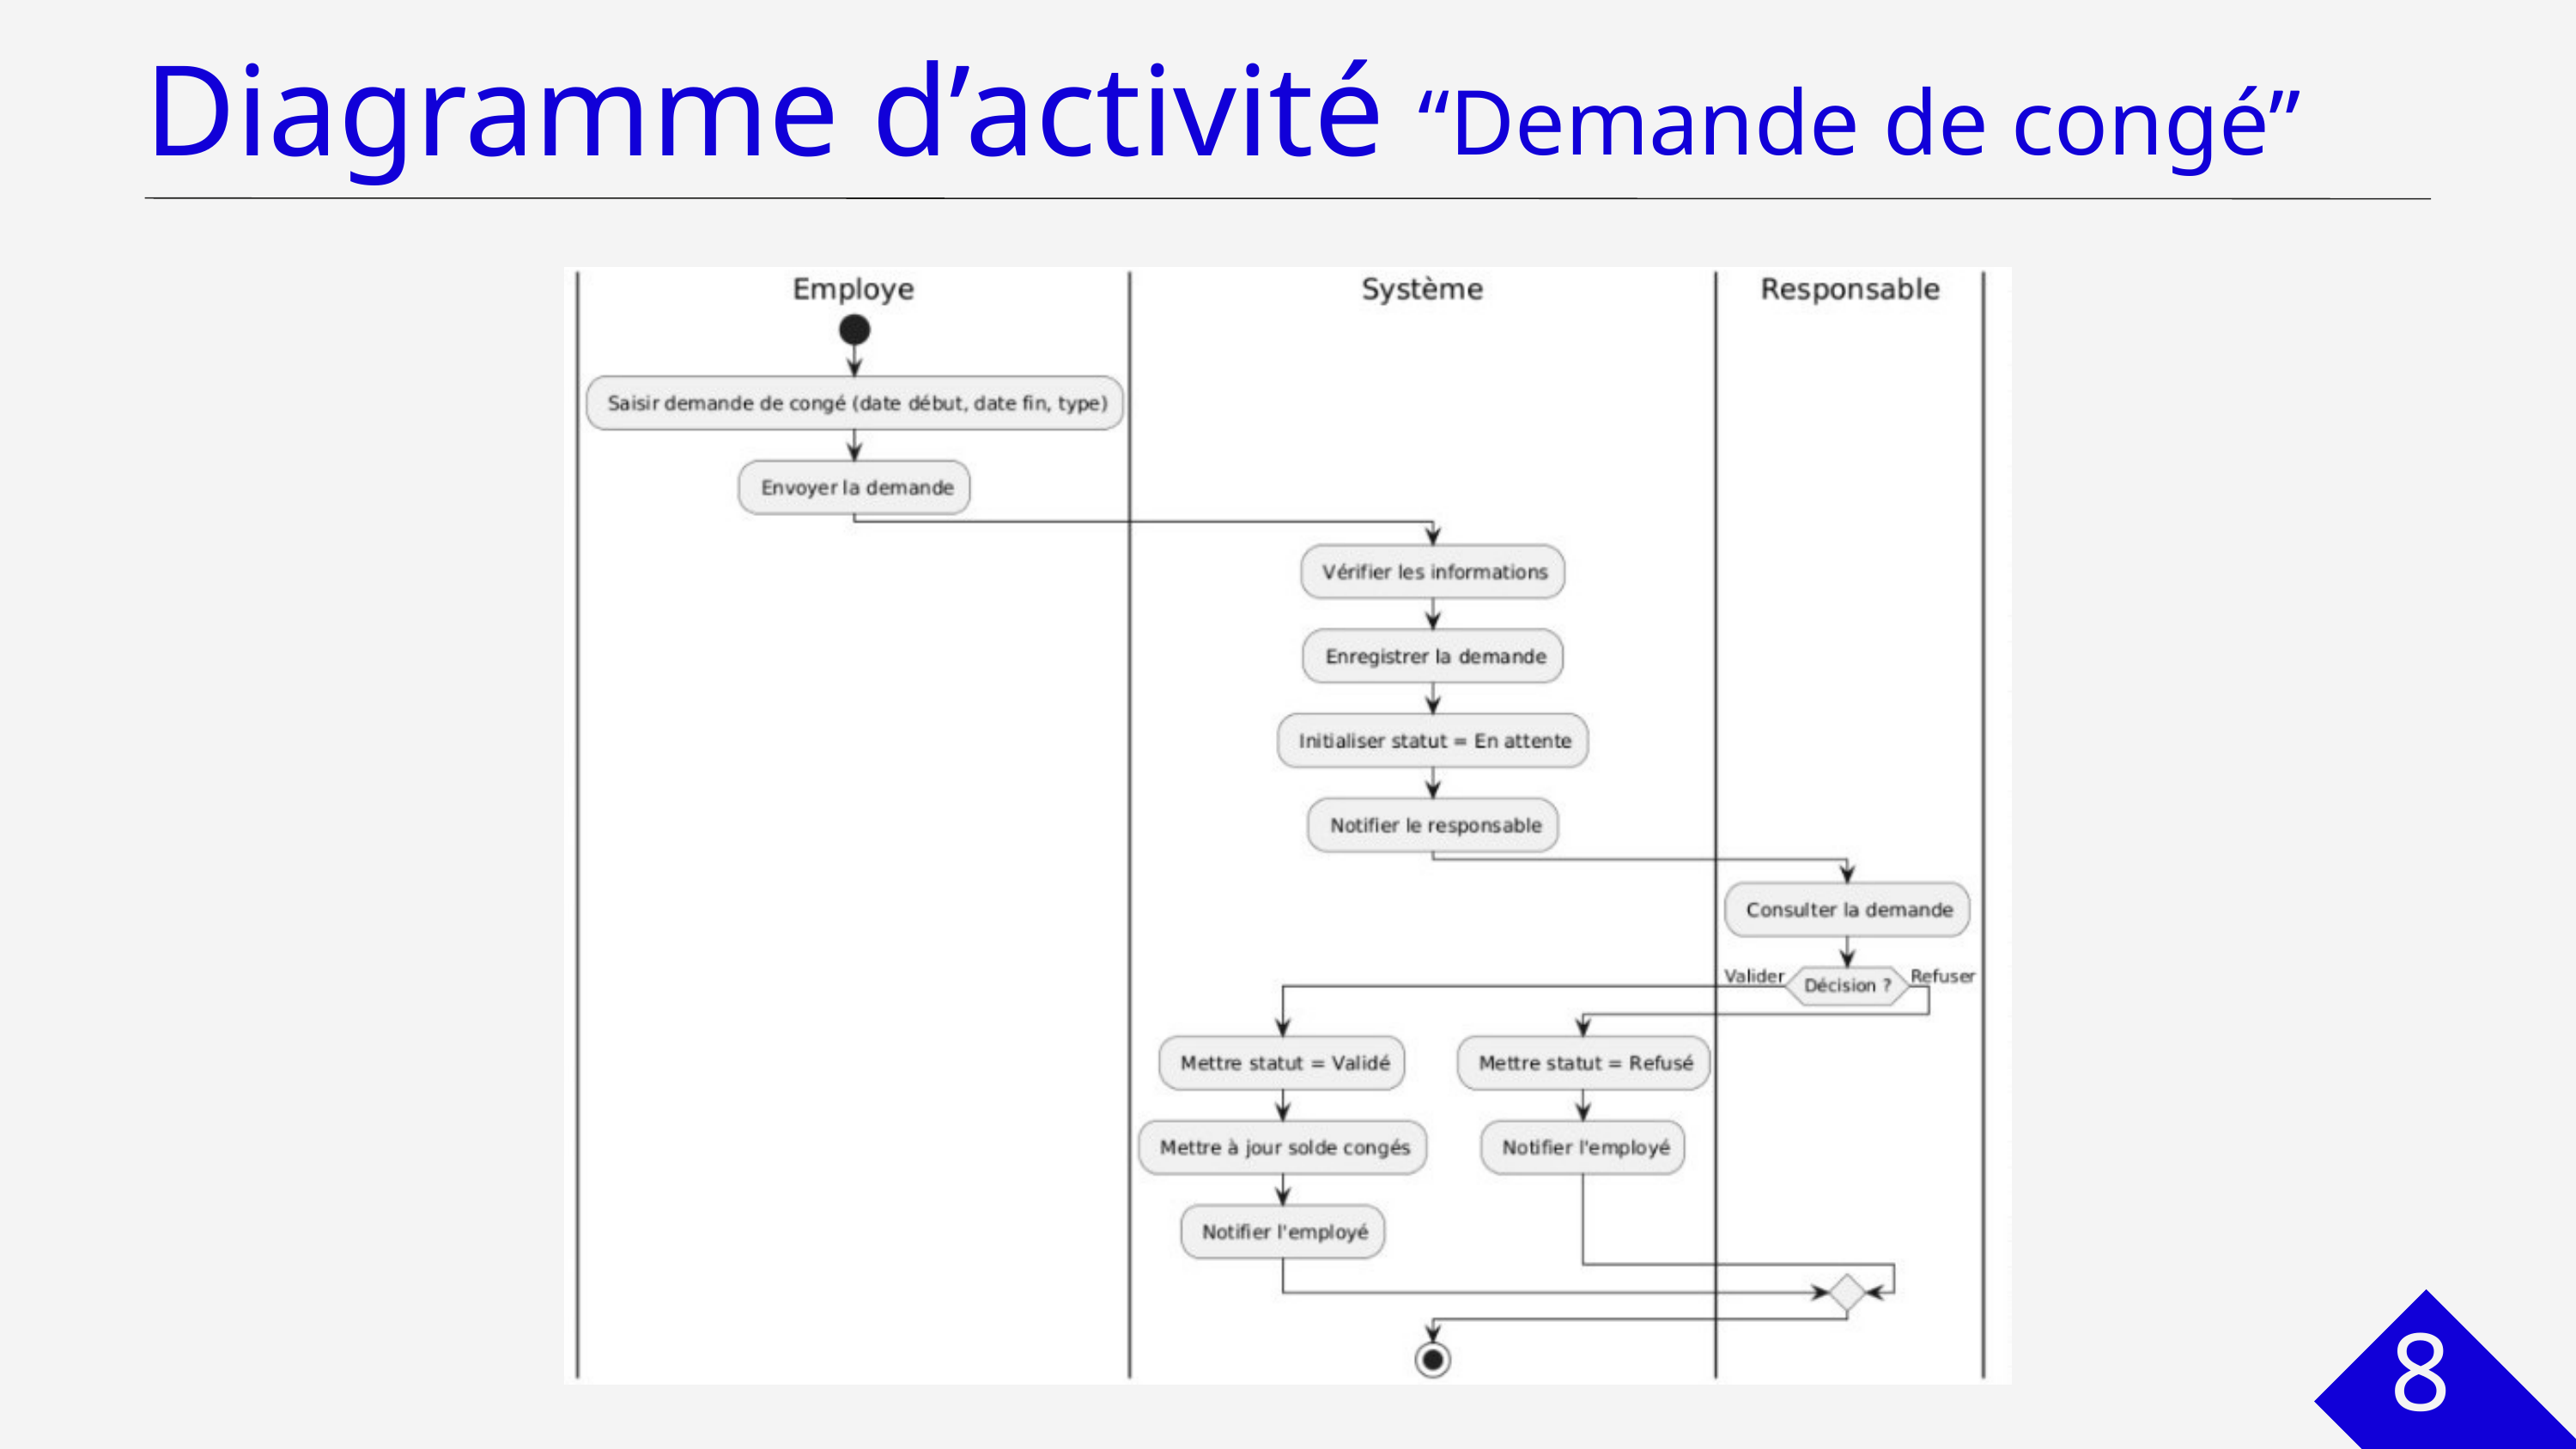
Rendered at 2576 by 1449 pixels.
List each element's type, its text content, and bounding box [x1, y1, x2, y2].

text_box [564, 267, 2012, 1385]
text_box “Demande de congé” [1418, 83, 2576, 173]
text_box Diagramme d’activité [144, 55, 2339, 181]
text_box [2378, 1308, 2537, 1449]
